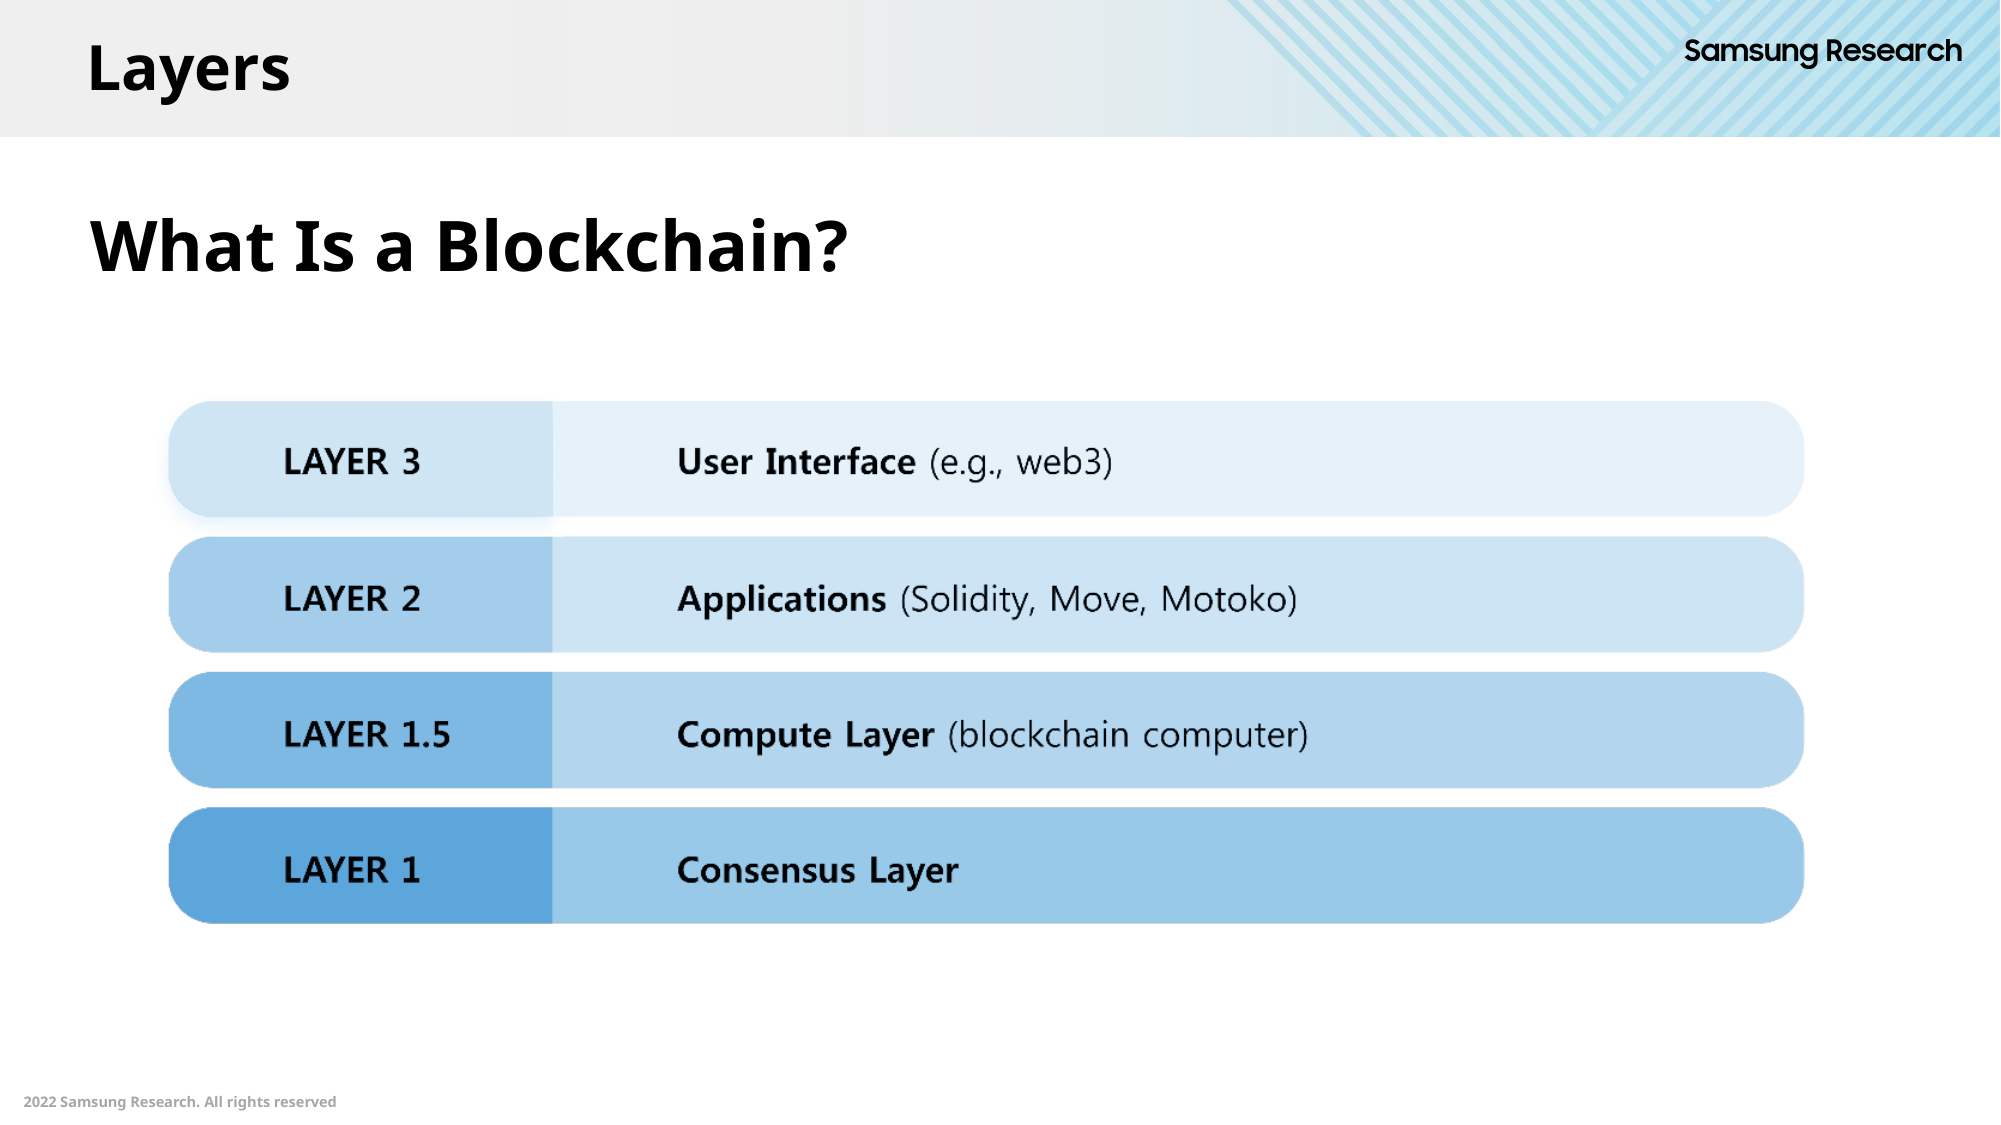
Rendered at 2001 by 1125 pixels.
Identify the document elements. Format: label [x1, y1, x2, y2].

list [0, 0, 2000, 1125]
